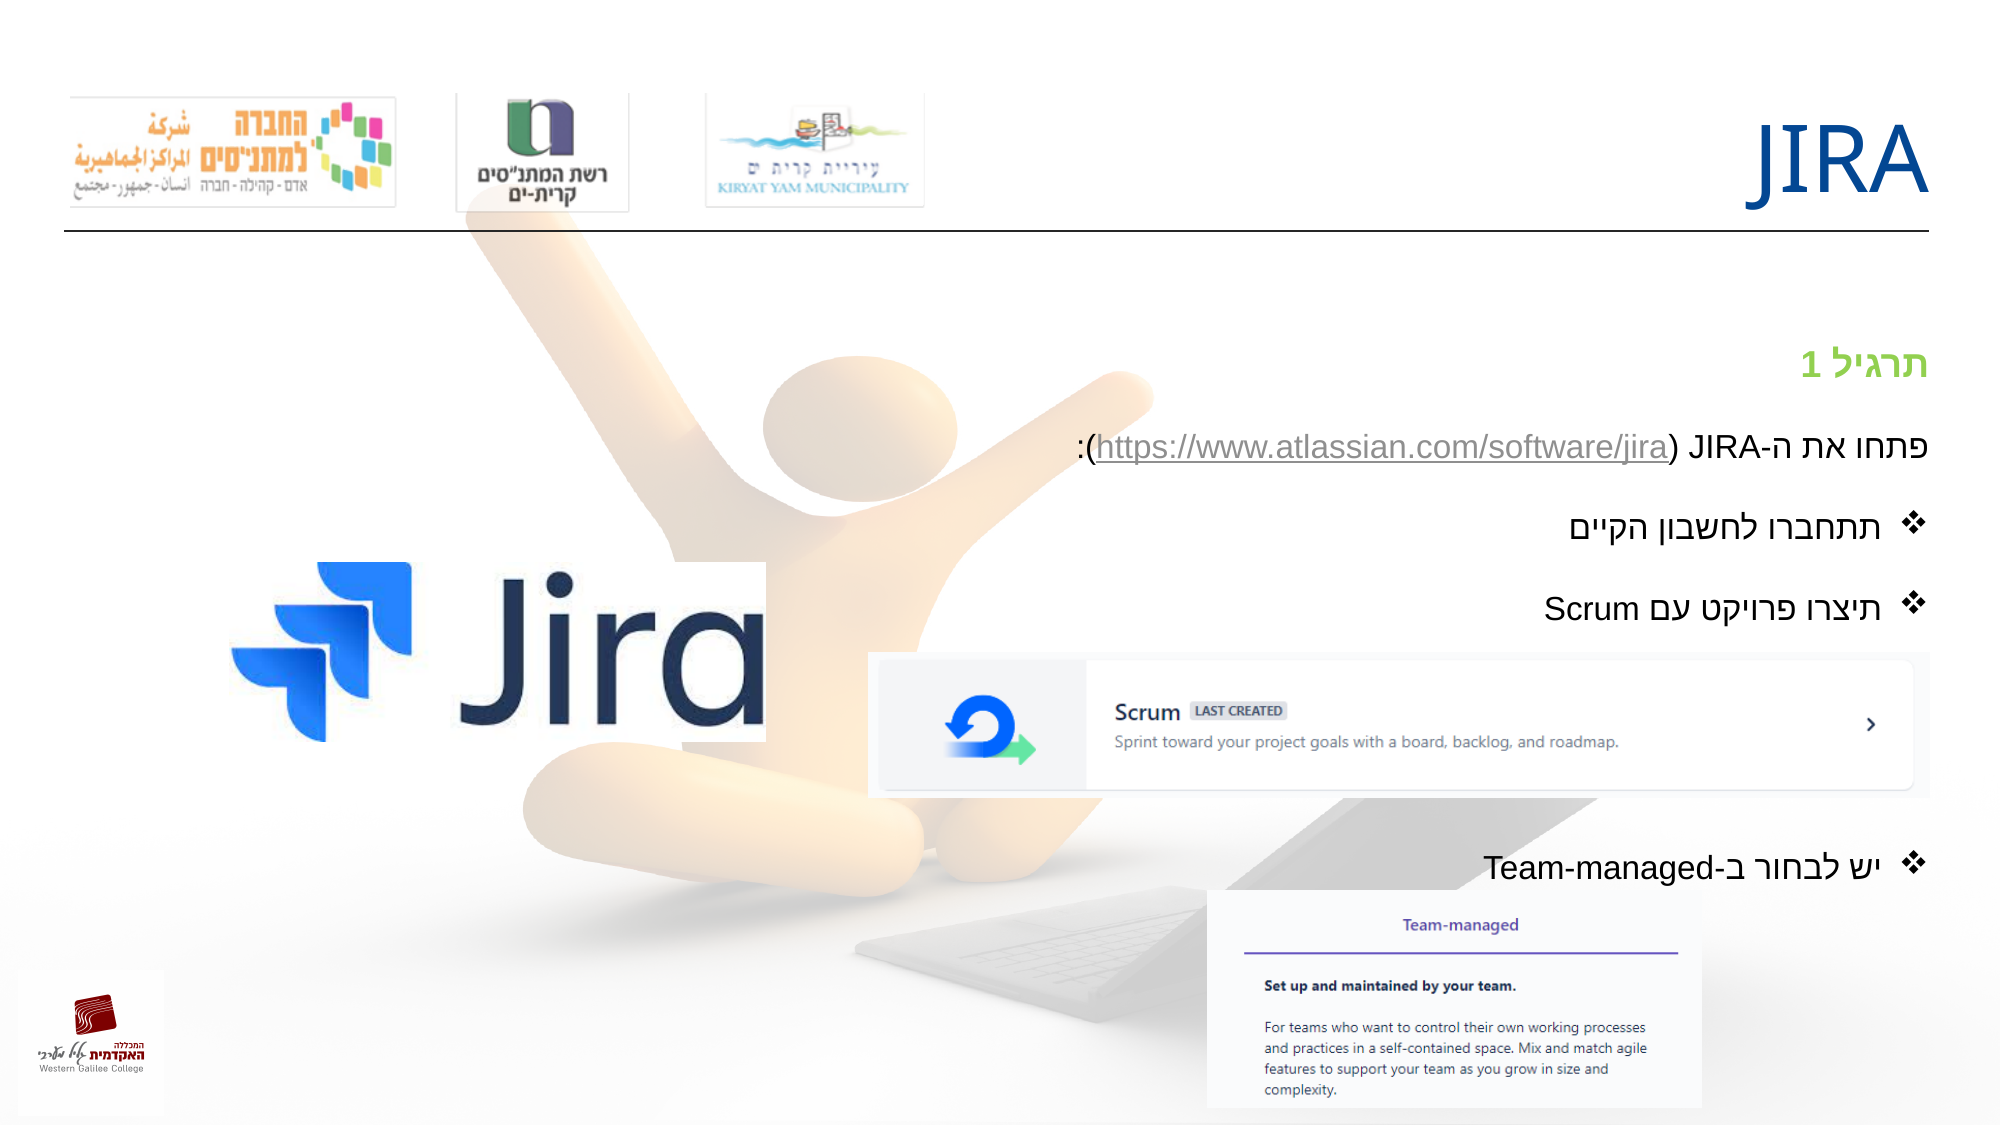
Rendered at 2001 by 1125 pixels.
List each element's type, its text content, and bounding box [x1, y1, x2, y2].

picture [868, 652, 1930, 798]
list תרגיל 1 פתחו את ה-JIRA (https://www.atlassian.com/software/jira): תתחברו לחשבון הקיים תיצרו פרויקט עם Scrum יש לבחור ב-Team-managed [979, 309, 1930, 652]
picture [1207, 890, 1702, 1108]
picture [70, 93, 925, 213]
list תרגיל 1 פתחו את ה-JIRA (https://www.atlassian.com/software/jira): תתחברו לחשבון הקיים תיצרו פרויקט עם Scrum יש לבחור ב-Team-managed [979, 798, 1930, 1043]
picture [18, 970, 164, 1116]
picture [229, 562, 766, 742]
title JIRA [64, 55, 1930, 221]
